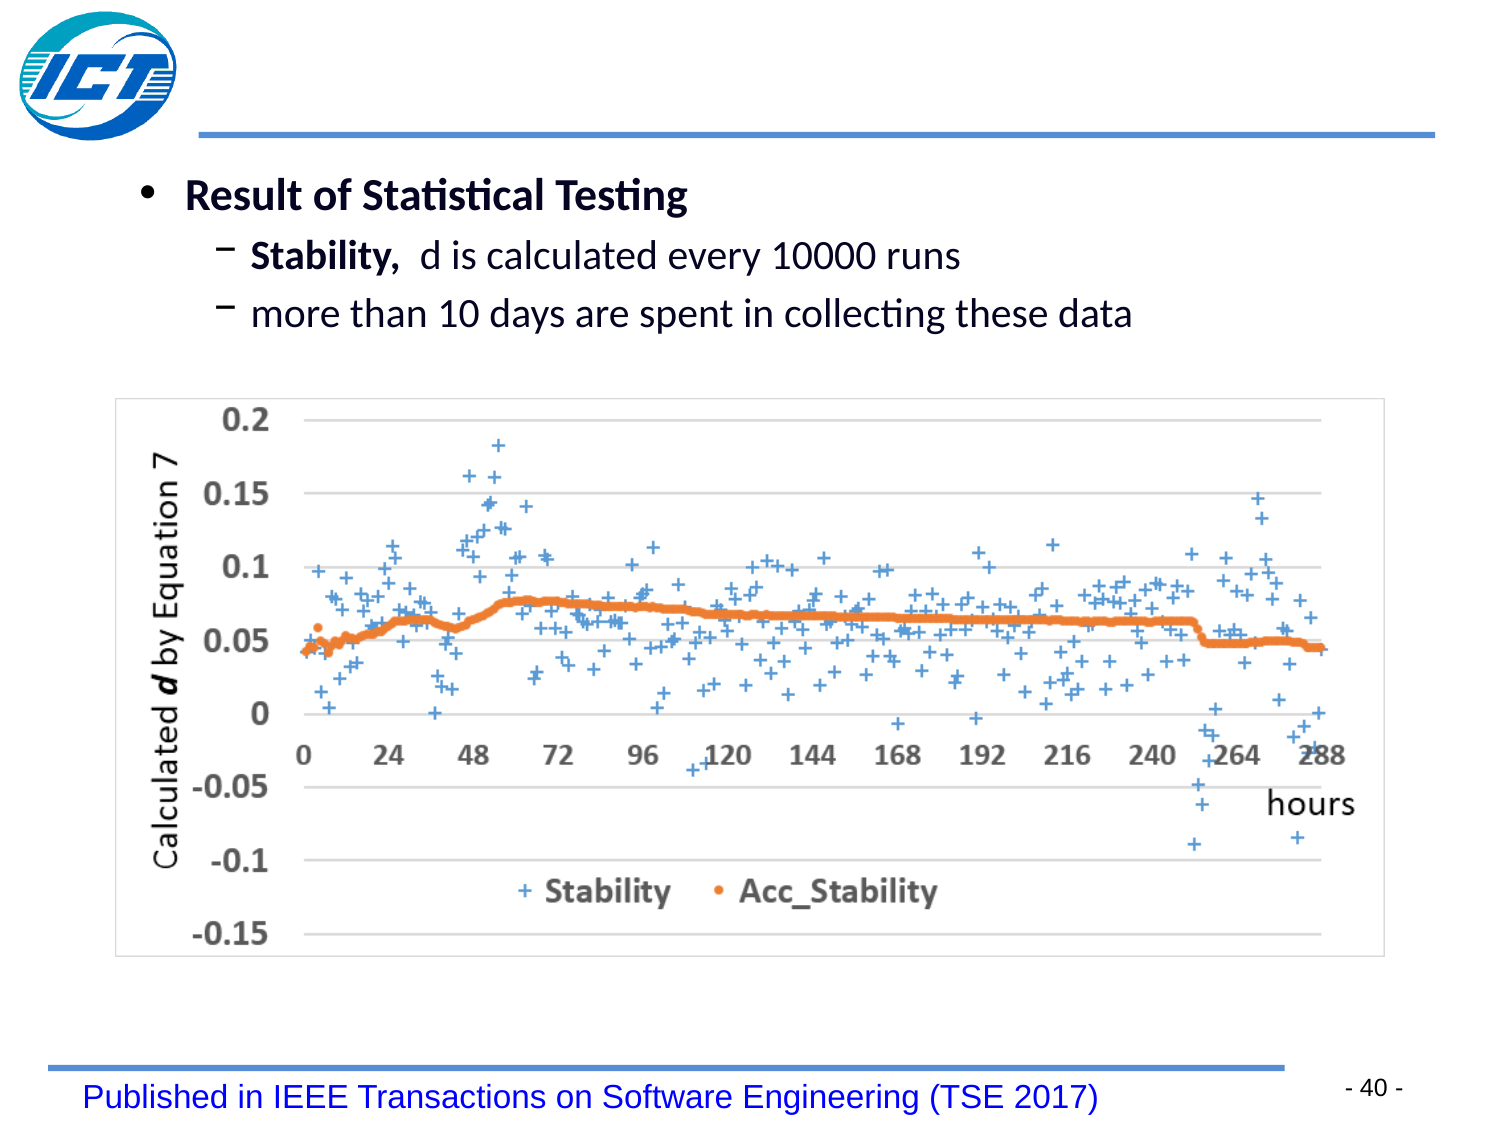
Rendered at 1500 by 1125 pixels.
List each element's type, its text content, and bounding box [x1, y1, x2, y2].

picture [16, 5, 181, 146]
list Result of Statistical Testing Stability, d is calculated every 10000 runs more than 10 days are spent in collecting these data [47, 156, 1453, 1069]
picture [115, 398, 1385, 957]
